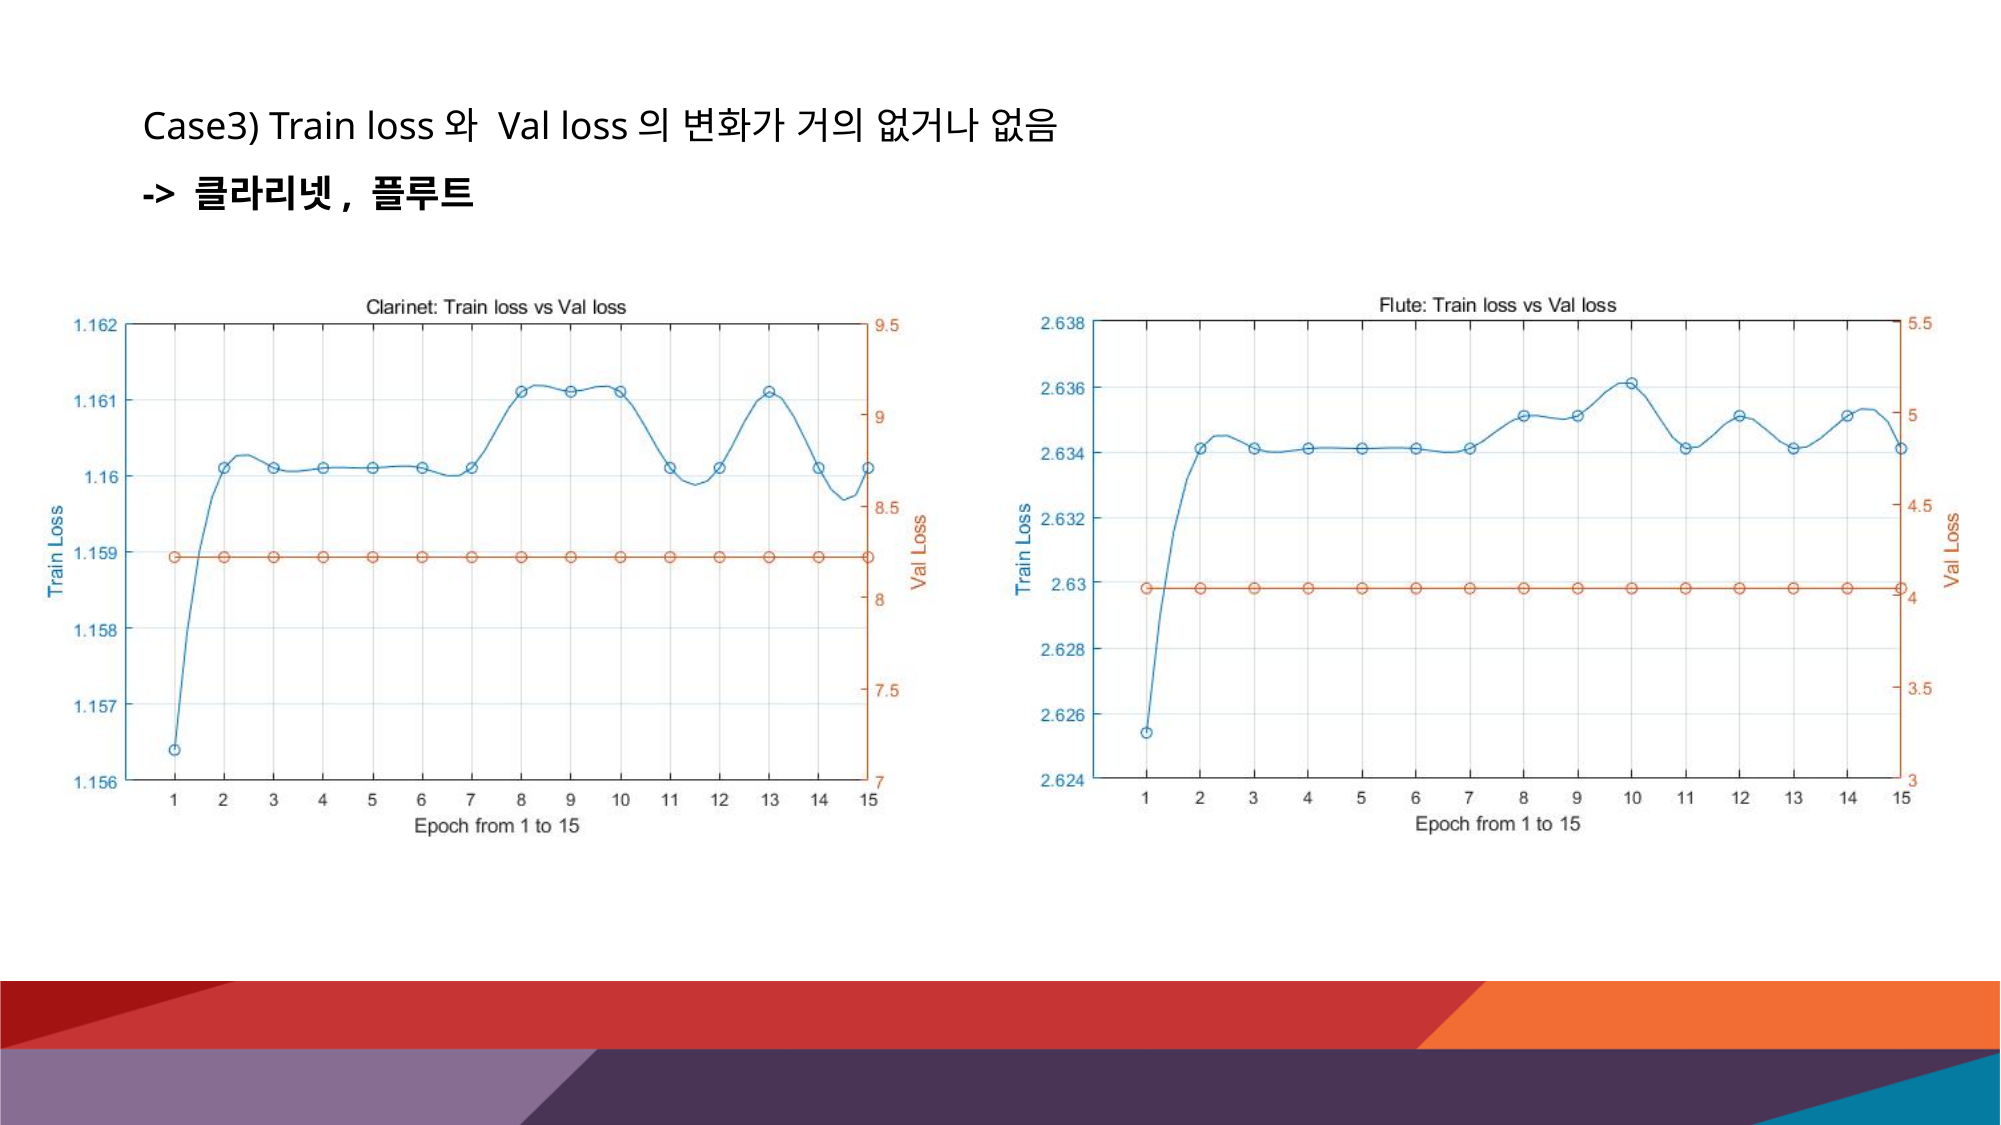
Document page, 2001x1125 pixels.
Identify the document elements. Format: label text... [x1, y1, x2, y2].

picture [0, 280, 2000, 842]
picture [0, 981, 2000, 1125]
text_box Case3) Train loss와 Val loss의 변화가 거의 없거나 없음 -> 클라리넷, 플루트 [127, 72, 1655, 222]
